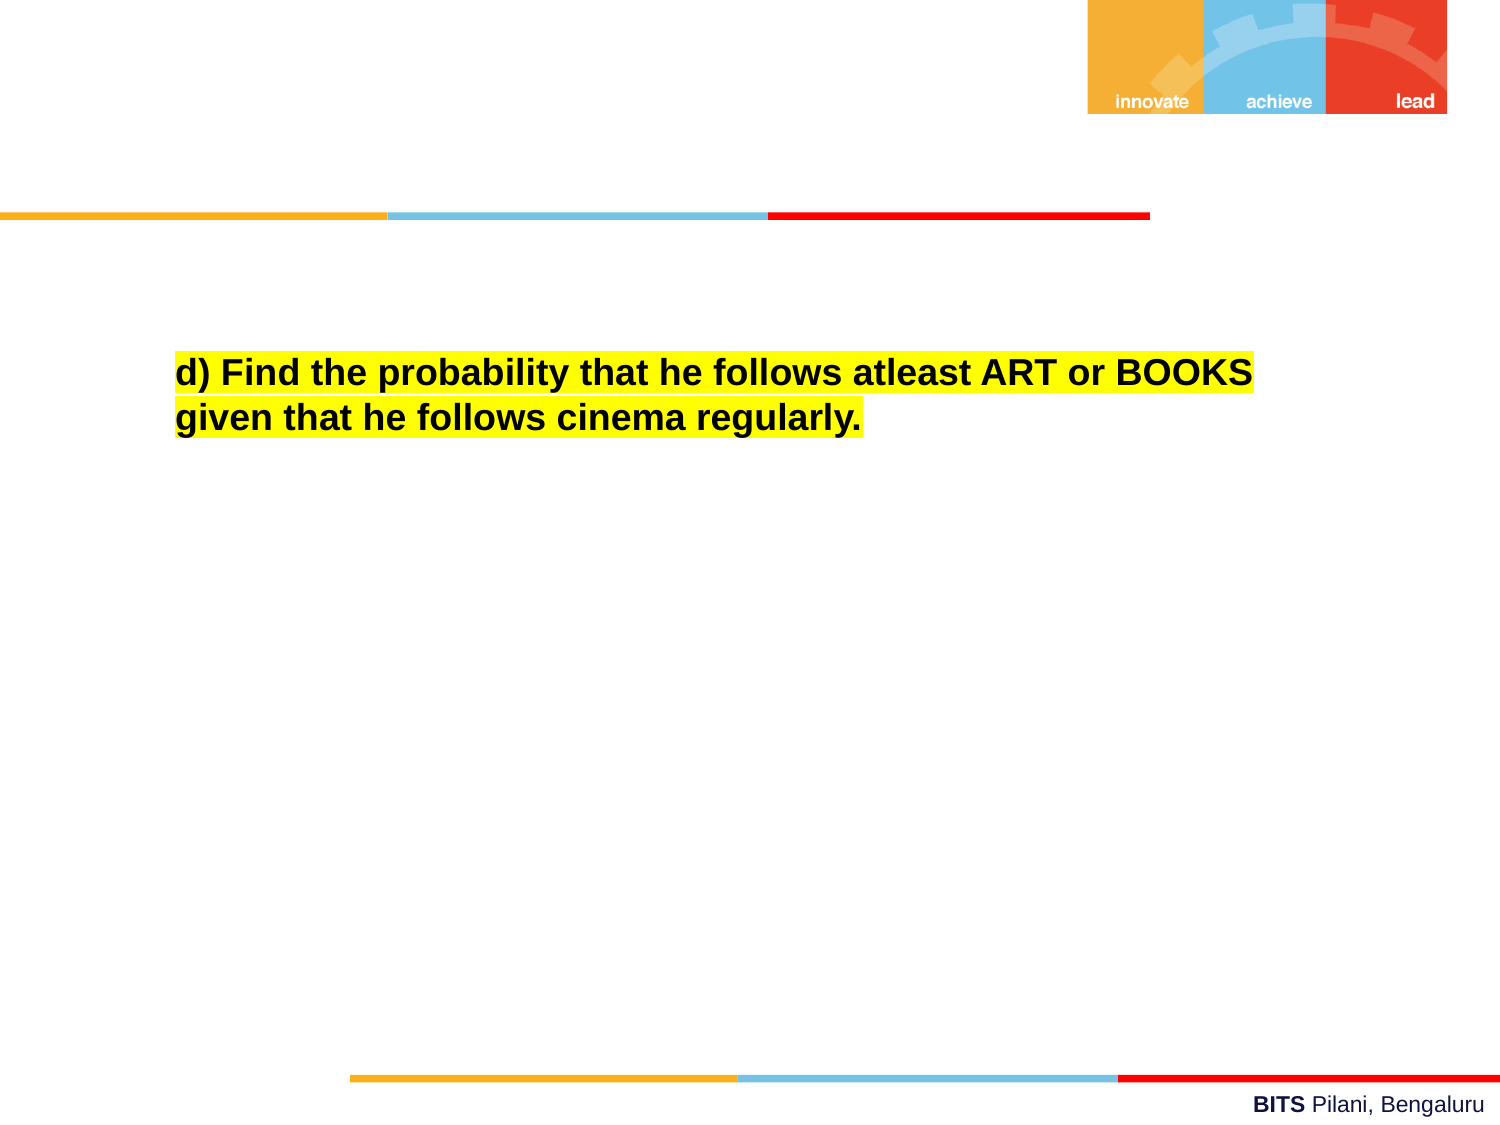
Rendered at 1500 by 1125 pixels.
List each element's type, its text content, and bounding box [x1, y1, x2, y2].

text_box d) Find the probability that he follows atleast ART or BOOKS given that he follows cinema regularly. [160, 340, 1375, 446]
picture [1087, 0, 1448, 114]
